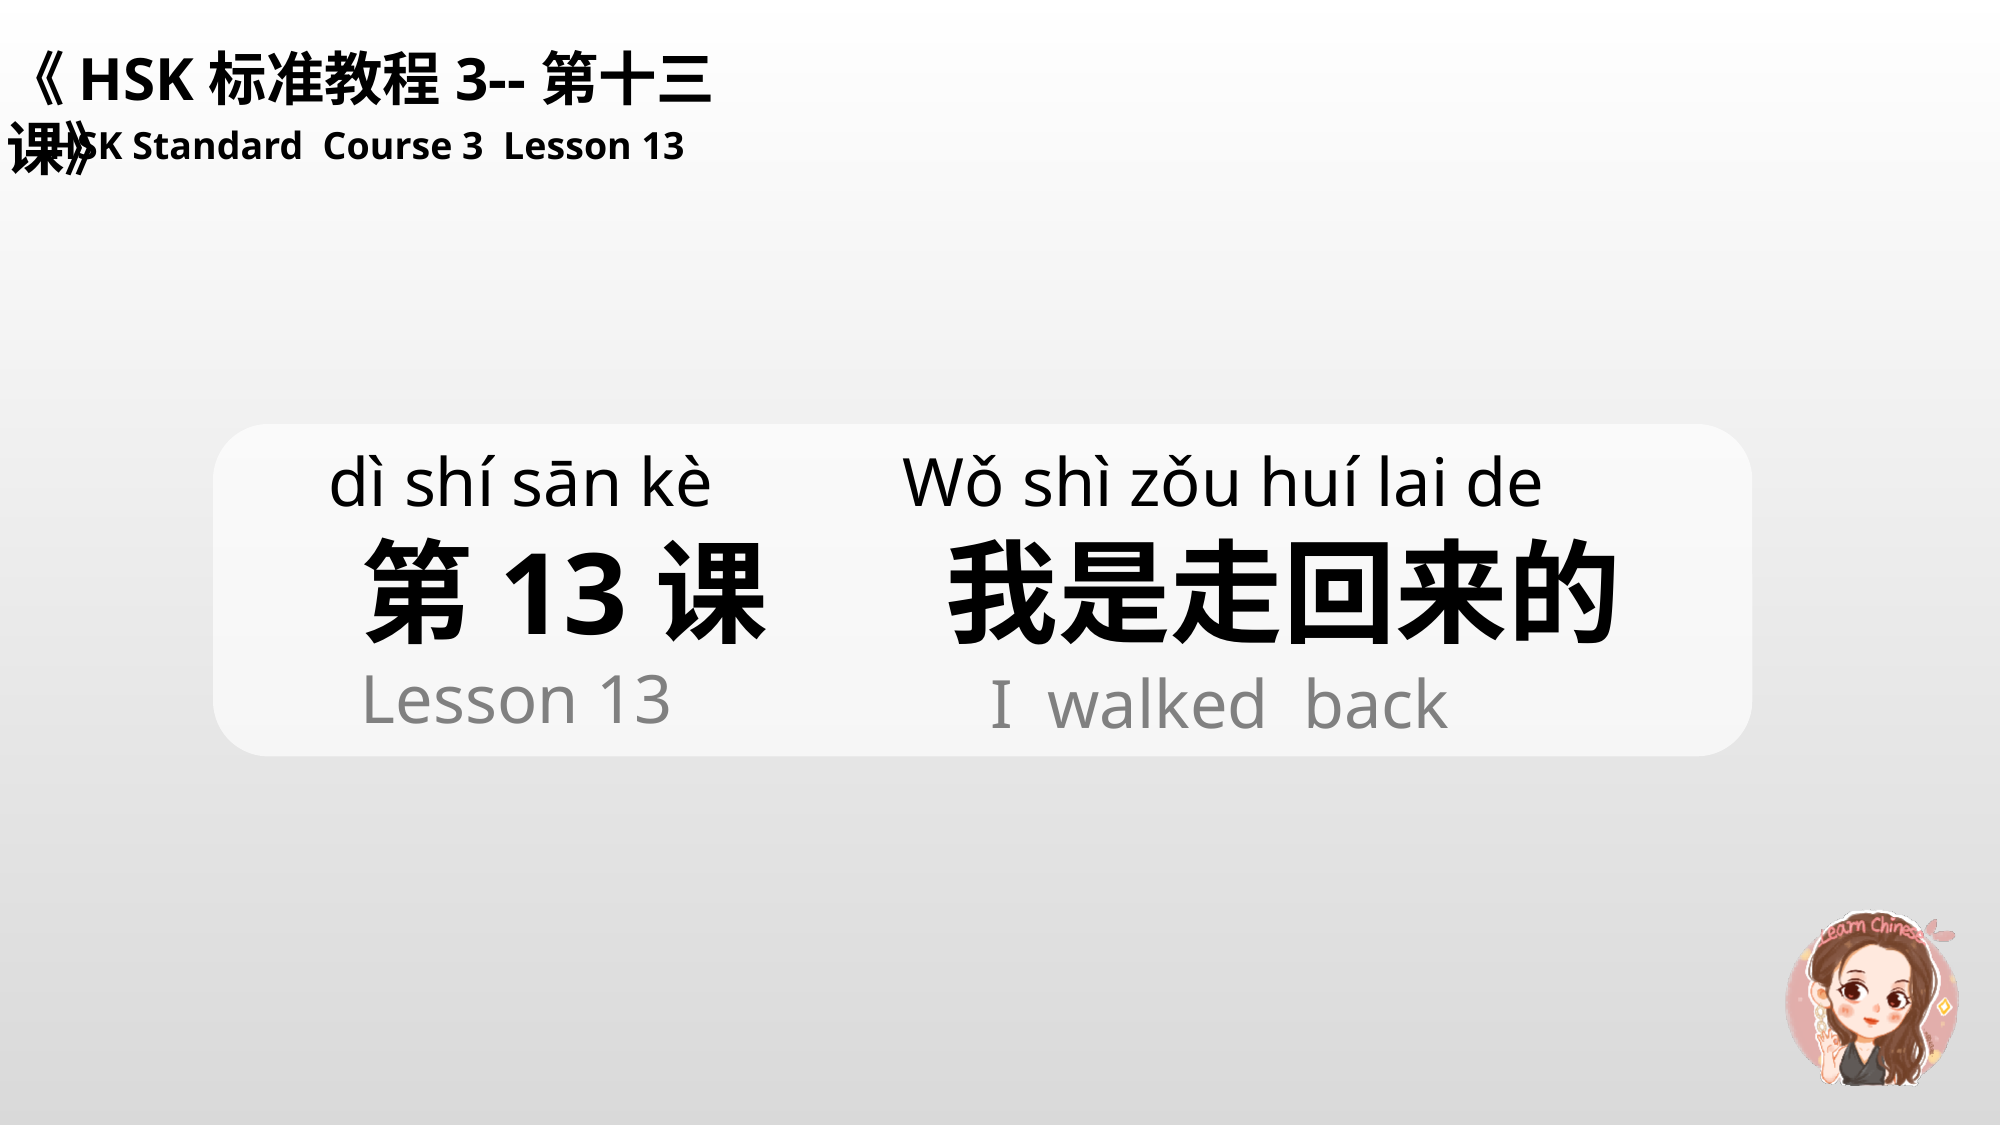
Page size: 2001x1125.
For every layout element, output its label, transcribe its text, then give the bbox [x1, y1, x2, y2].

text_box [212, 423, 2000, 757]
text_box 《HSK标准教程3--第十三课》 [0, 35, 827, 190]
picture [1752, 885, 1992, 1125]
text_box HSK Standard Course 3 Lesson 13 [33, 115, 701, 175]
